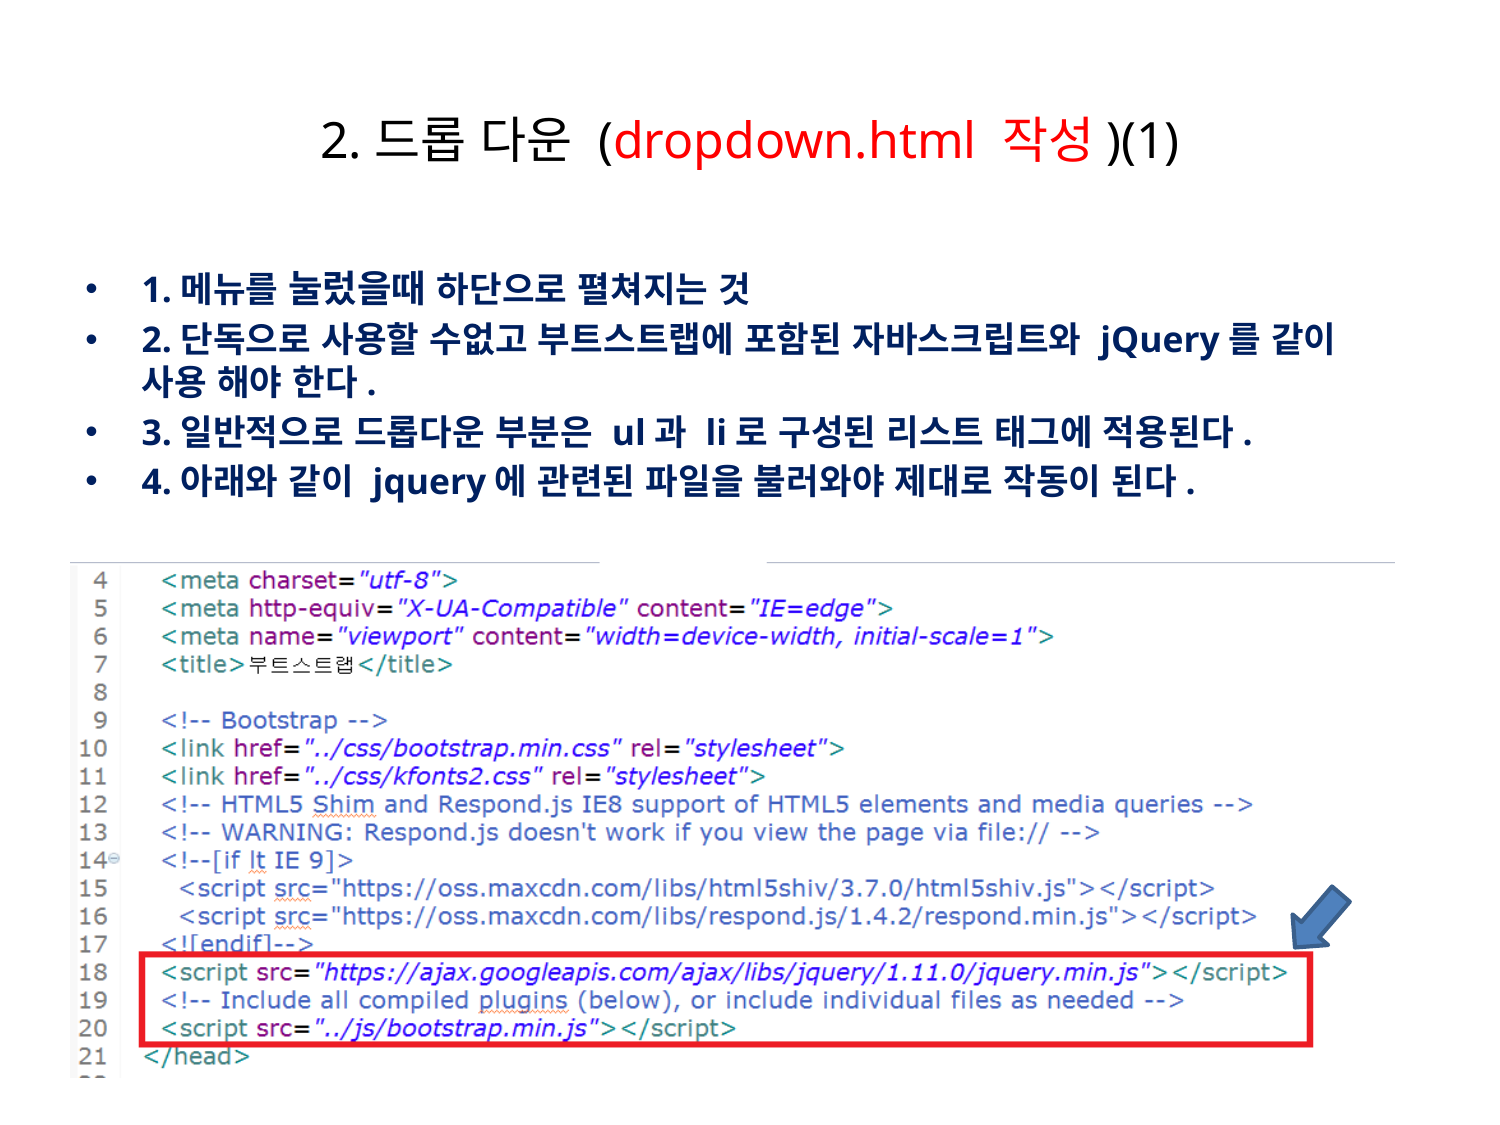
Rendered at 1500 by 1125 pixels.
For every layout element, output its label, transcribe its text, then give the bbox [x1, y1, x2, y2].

picture [70, 562, 1395, 1079]
title 2.드롭 다운 (dropdown.html 작성)(1) [75, 45, 1425, 233]
list 1.메뉴를 눌렀을때 하단으로 펼쳐지는 것 2.단독으로 사용할 수없고 부트스트랩에 포함된 자바스크립트와 jQuery를 같이 사용 해야 한다. 3.일반적으로 드롭다운 부분은 ul과 li로 구성된 리스트 태그에 적용된다. 4.아래와 같이 jquery에 관련된 파일을 불러와야 제대로 작동이 된다. [70, 257, 1421, 528]
